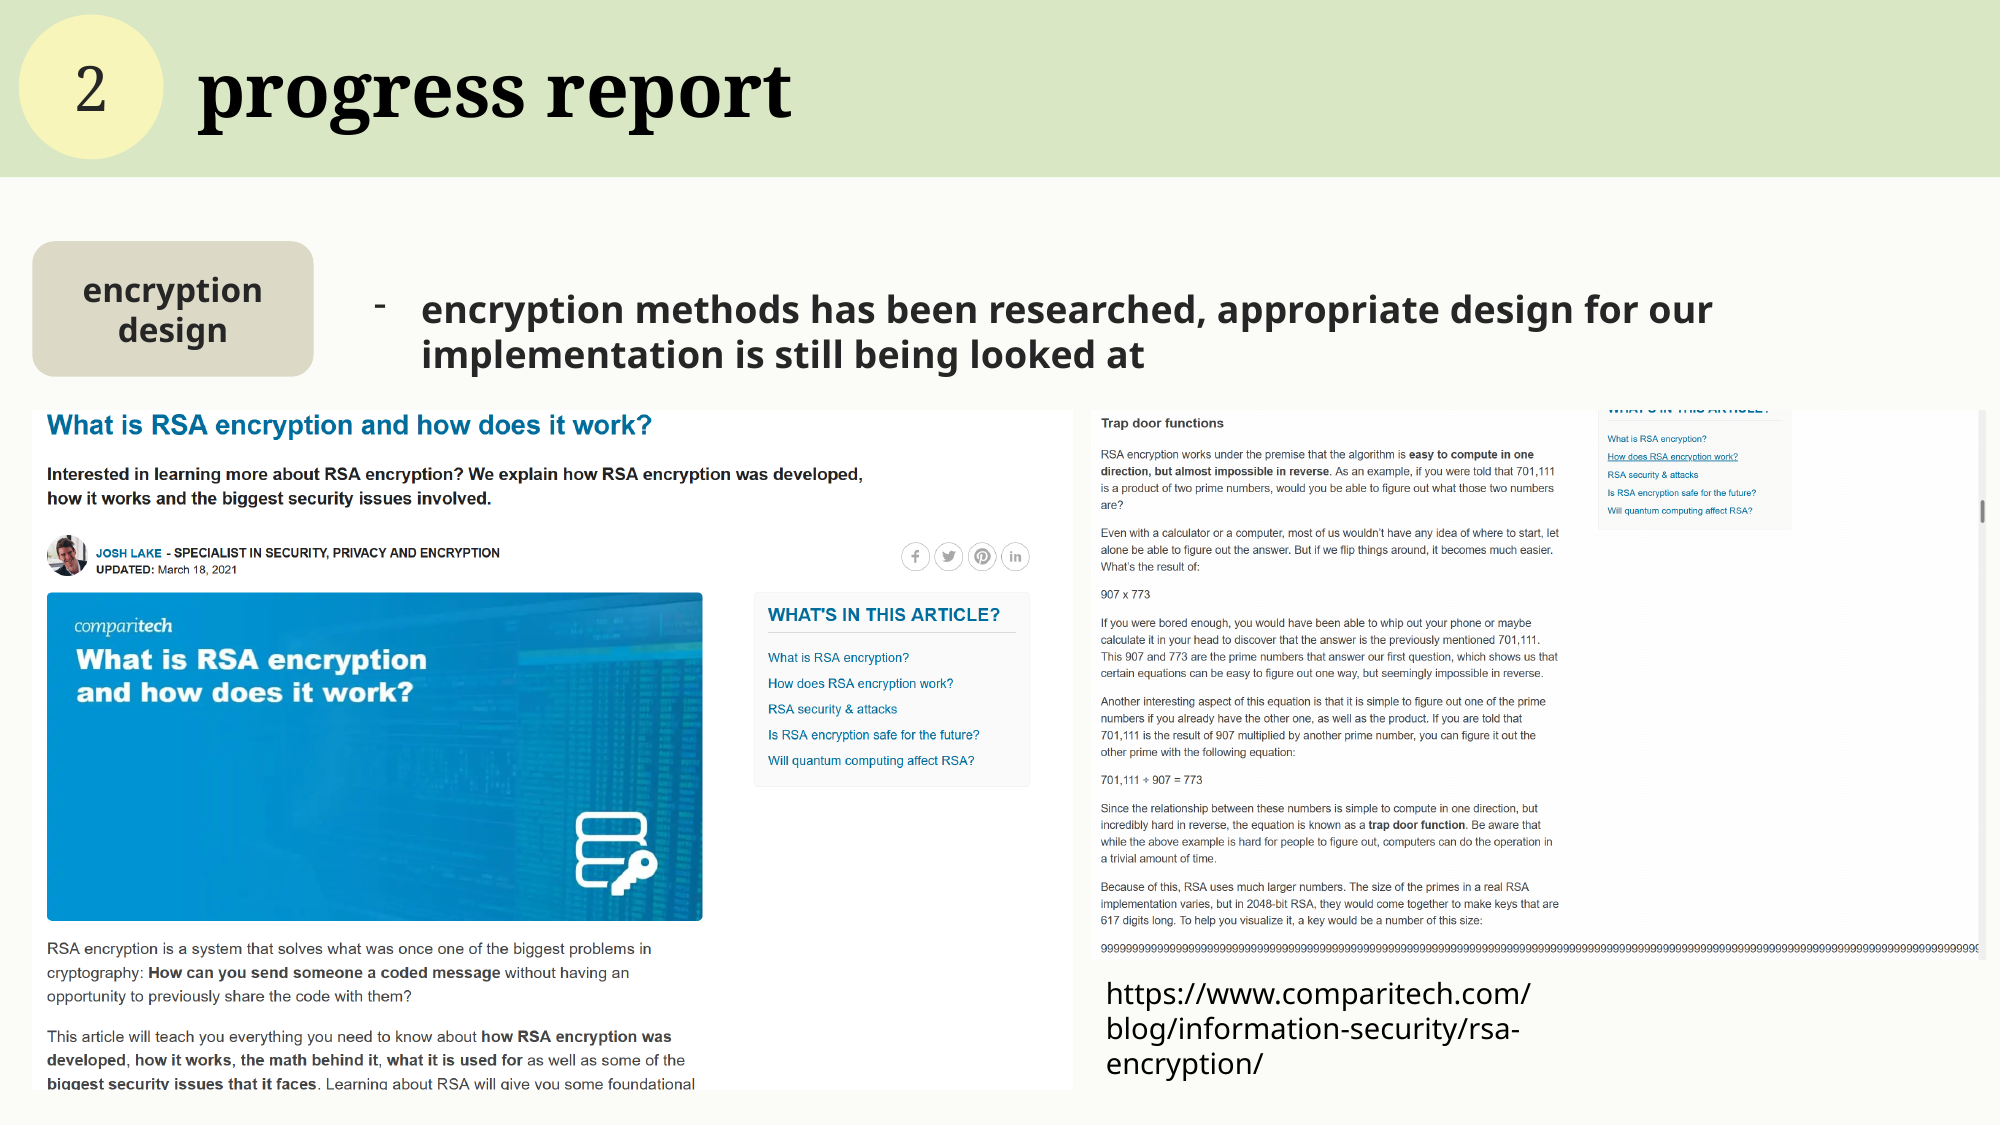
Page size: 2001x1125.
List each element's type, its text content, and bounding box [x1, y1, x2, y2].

text_box https://www.comparitech.com/blog/information-security/rsa-encryption/ [1091, 968, 1597, 1088]
text_box encryption design [31, 240, 315, 378]
text_box [0, 0, 2000, 178]
text_box progress report [182, 35, 2000, 141]
text_box 2 [17, 13, 165, 161]
picture [32, 410, 1073, 1090]
picture [1091, 410, 1986, 960]
text_box encryption methods has been researched, appropriate design for our implementation is still being looked at [359, 278, 1968, 384]
